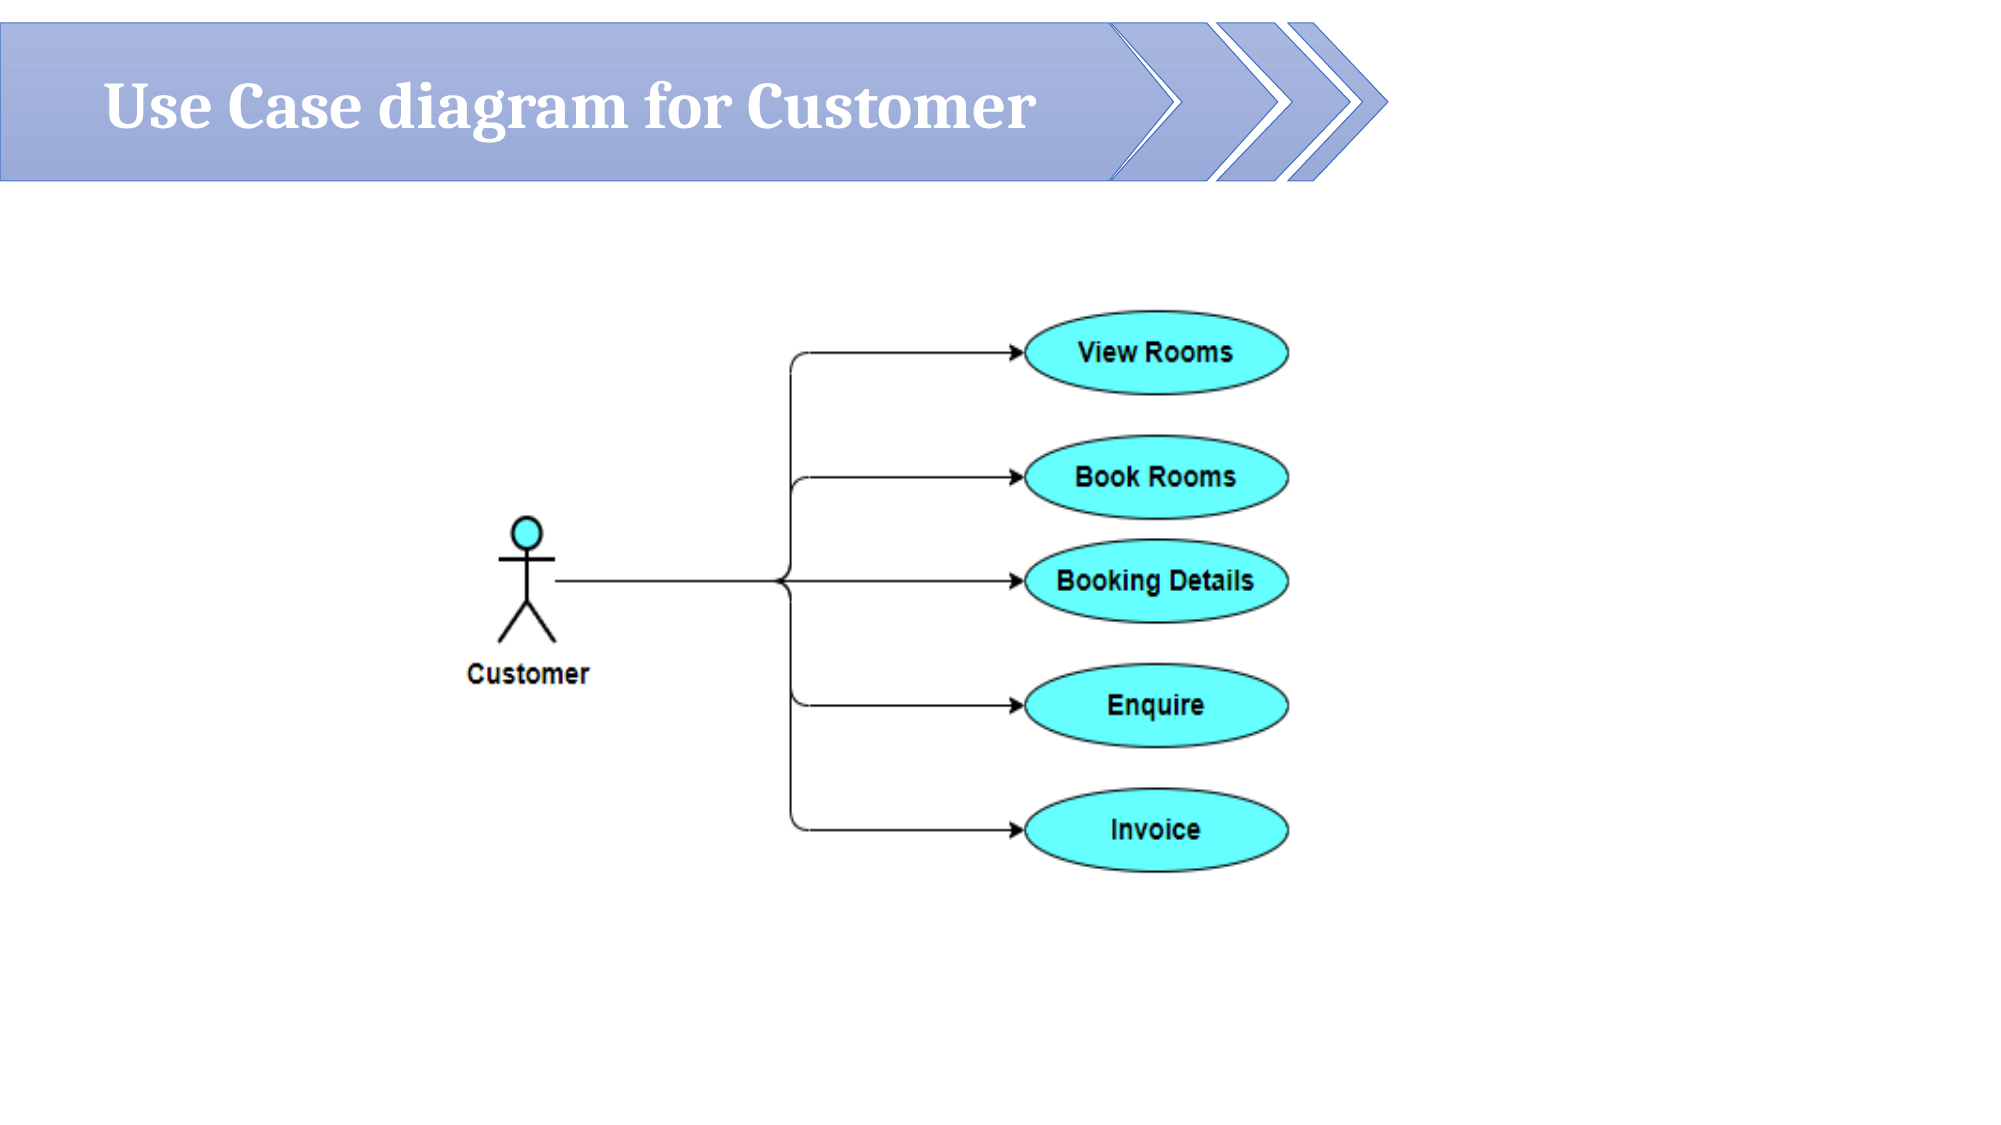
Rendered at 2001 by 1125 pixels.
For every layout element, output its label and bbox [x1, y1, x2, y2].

picture [409, 181, 1389, 977]
text_box [0, 22, 1389, 181]
